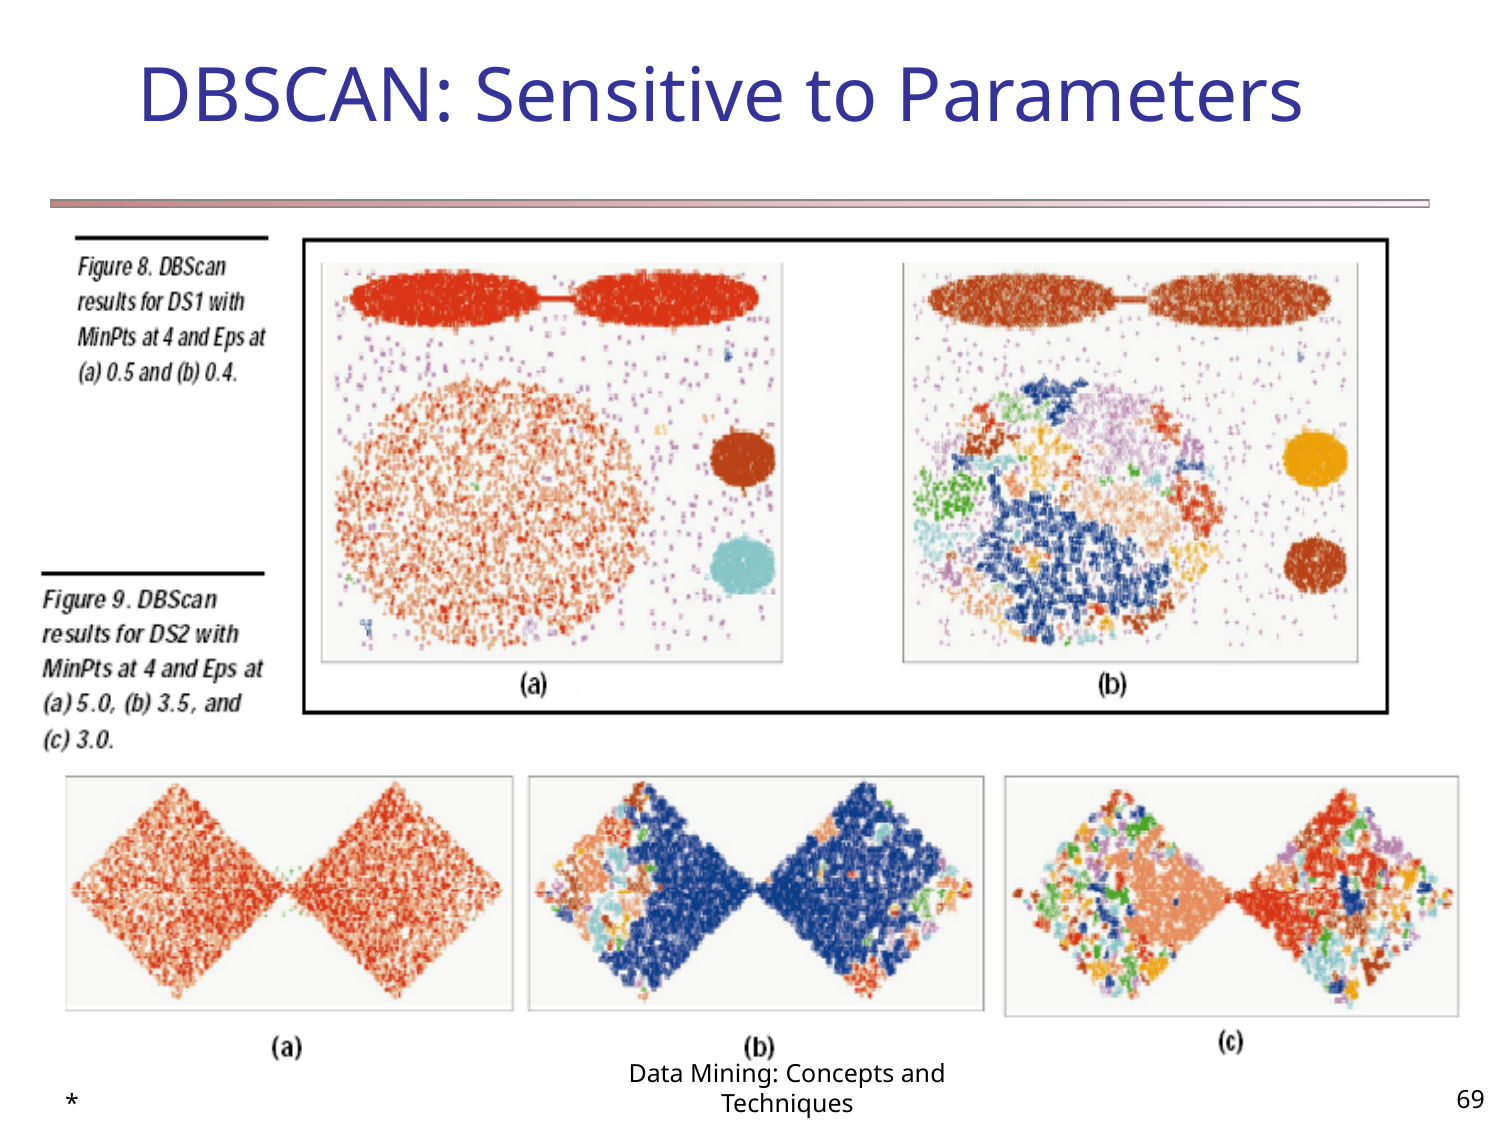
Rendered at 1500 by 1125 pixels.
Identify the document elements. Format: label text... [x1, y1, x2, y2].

picture [62, 774, 1463, 1063]
picture [24, 566, 276, 763]
text_box Data Mining: Concepts and Techniques [549, 1071, 1025, 1125]
text_box * [49, 1062, 363, 1125]
text_box ‹#› [1187, 1062, 1500, 1125]
title DBSCAN: Sensitive to Parameters [111, 80, 1332, 145]
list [49, 224, 1413, 738]
